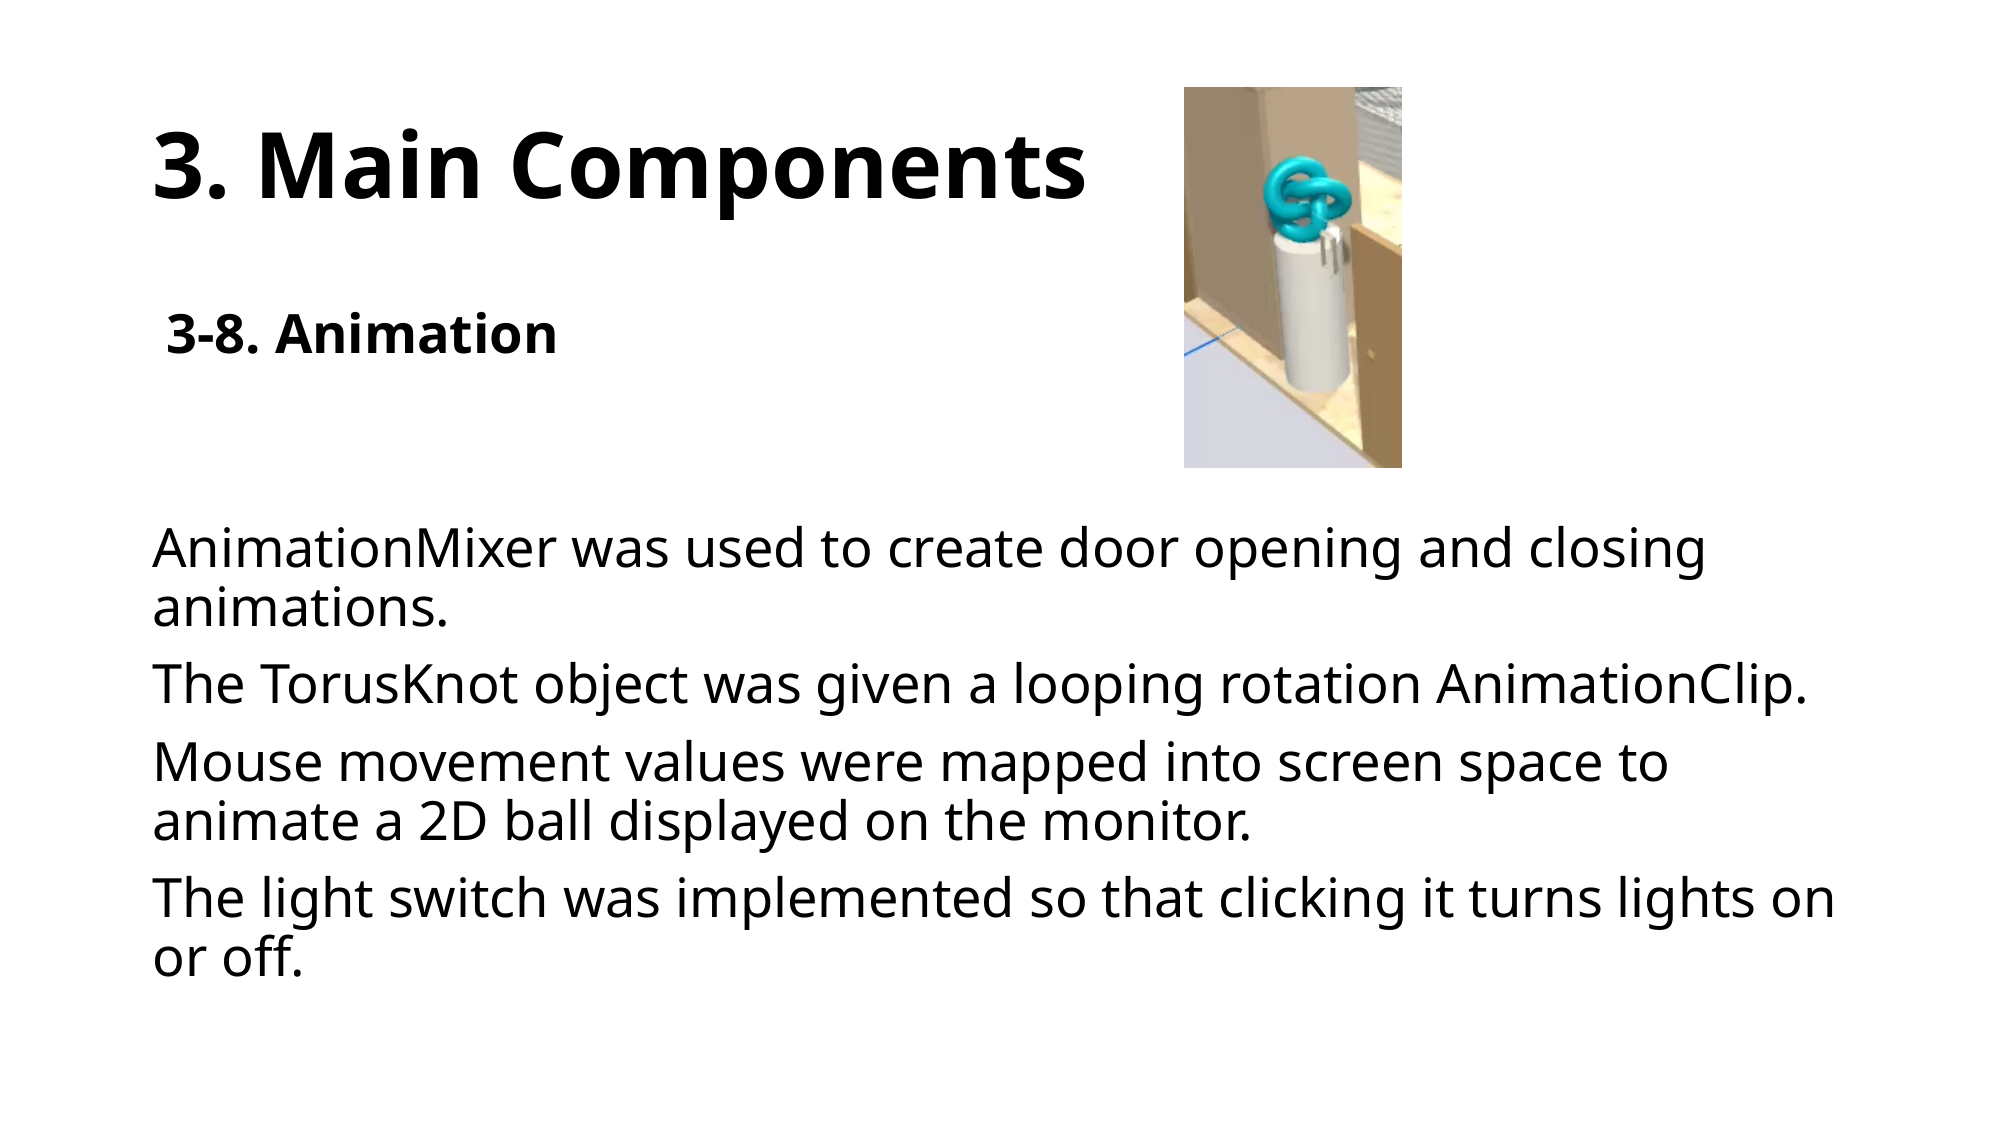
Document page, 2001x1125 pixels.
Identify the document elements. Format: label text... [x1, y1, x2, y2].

list 3-8. Animation AnimationMixer was used to create door opening and closing animations. The TorusKnot object was given a looping rotation AnimationClip. Mouse movement values were mapped into screen space to animate a 2D ball displayed on the monitor. The light switch was implemented so that clicking it turns lights on or off. [137, 299, 1863, 1014]
title 3. Main Components [137, 59, 1863, 278]
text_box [1182, 86, 1403, 469]
